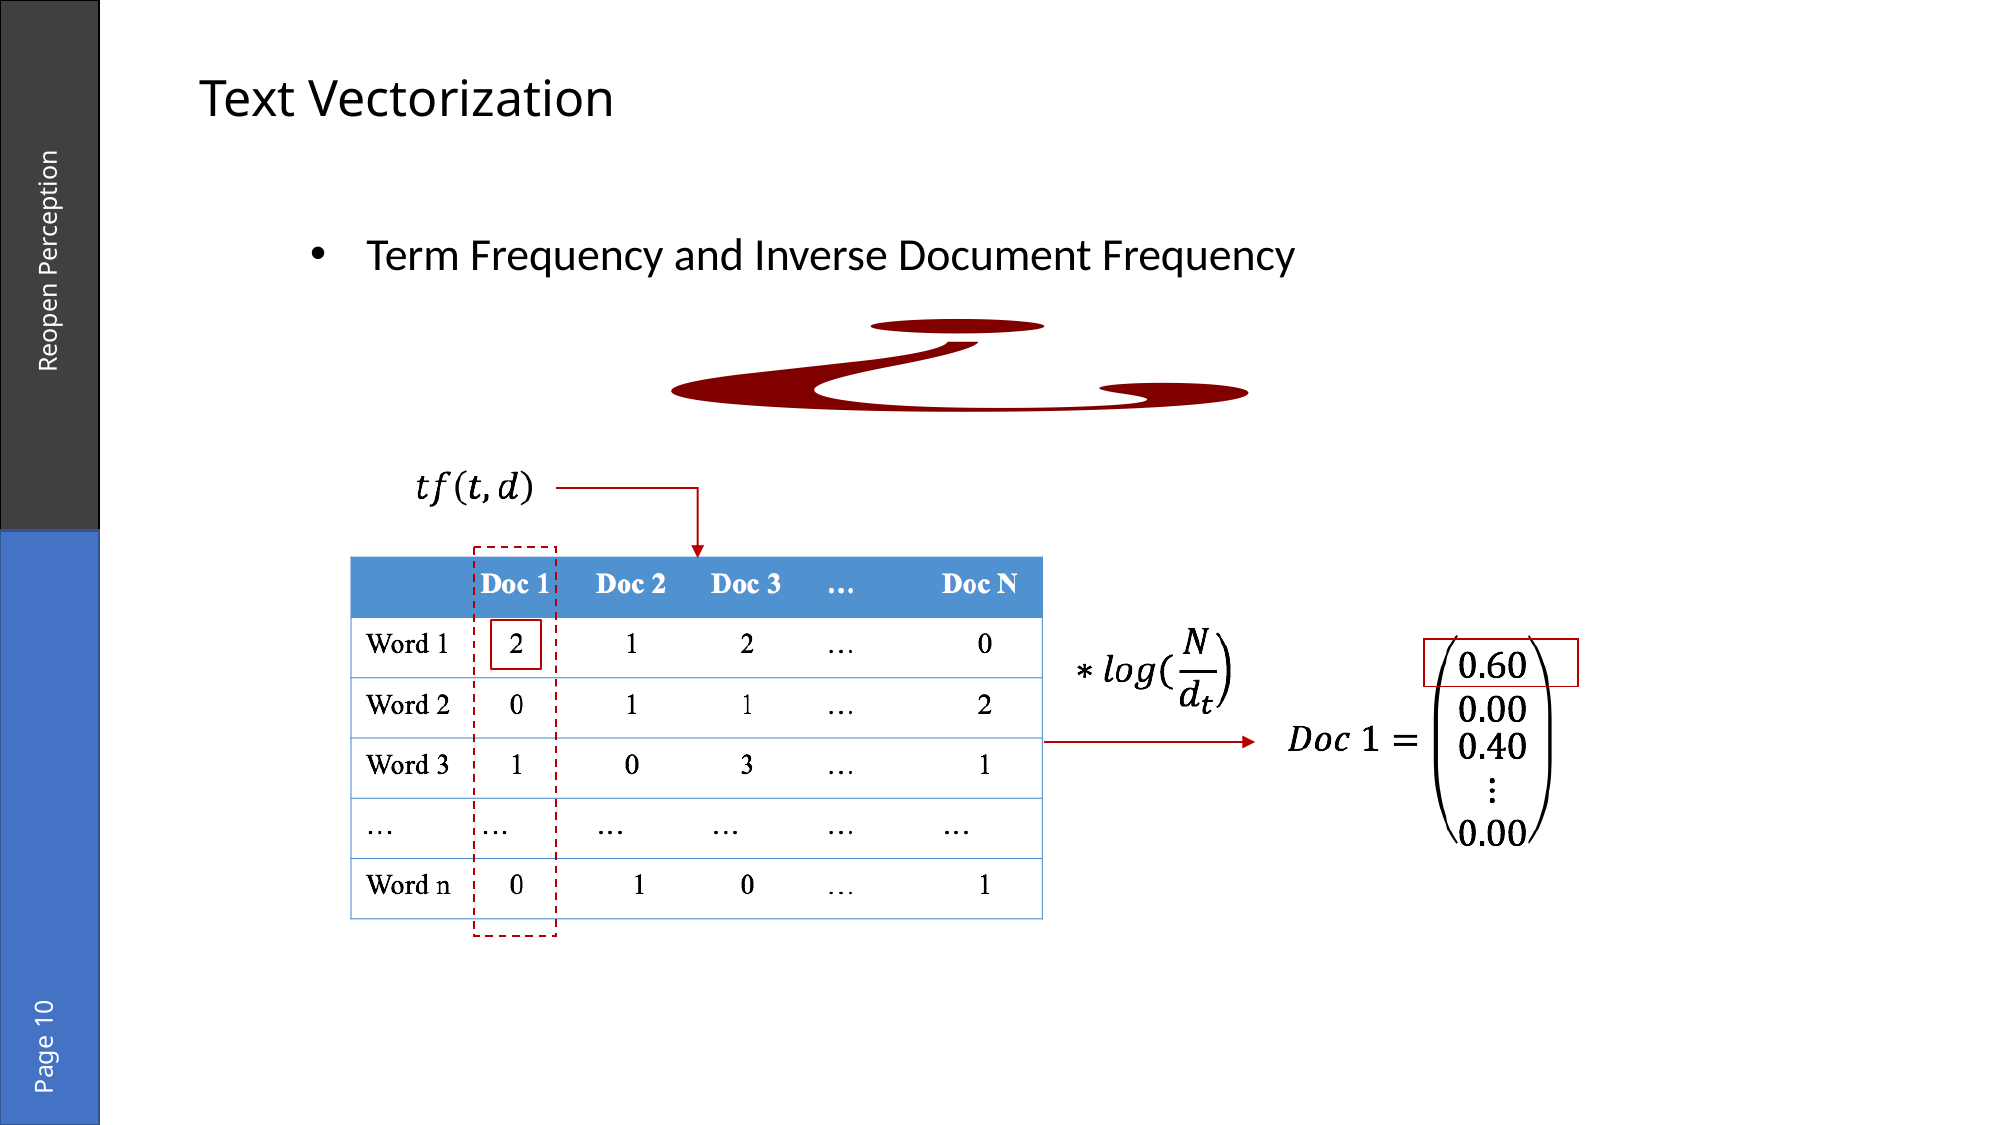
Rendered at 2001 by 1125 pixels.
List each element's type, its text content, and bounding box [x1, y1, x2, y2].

text_box Text Vectorization [184, 59, 631, 134]
text_box [0, 0, 100, 529]
text_box Reopen Perception [1, 135, 62, 531]
picture [337, 460, 1590, 954]
slide_number Page 10 [0, 985, 60, 1125]
text_box Term Frequency and Inverse Document Frequency [295, 217, 1817, 288]
text_box [0, 529, 100, 1125]
